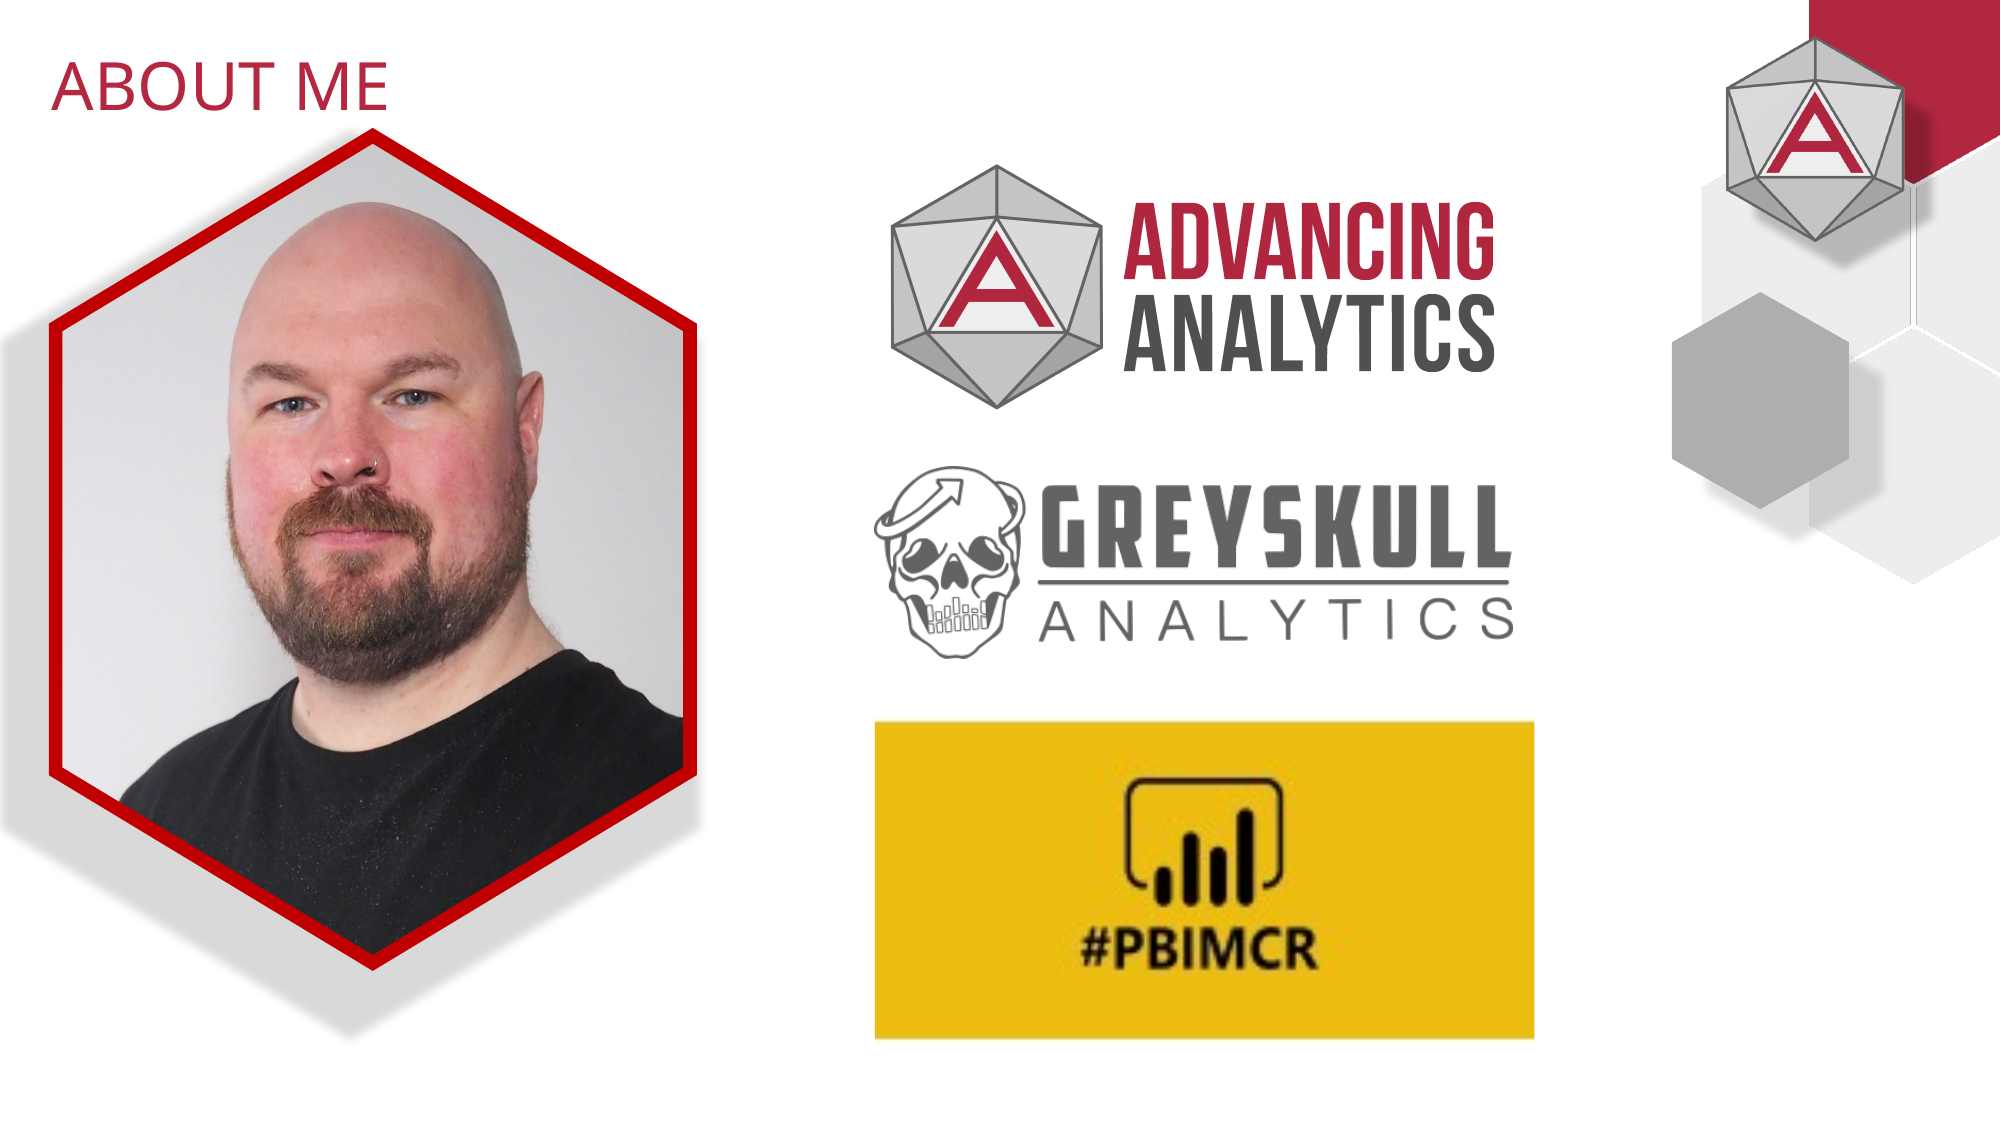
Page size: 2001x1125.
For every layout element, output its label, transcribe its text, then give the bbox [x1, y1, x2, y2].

text_box [54, 134, 692, 965]
picture [874, 466, 1513, 659]
picture [874, 712, 1535, 1048]
picture [874, 162, 1513, 412]
picture [1701, 0, 2000, 584]
title ABOUT ME [37, 35, 1169, 136]
